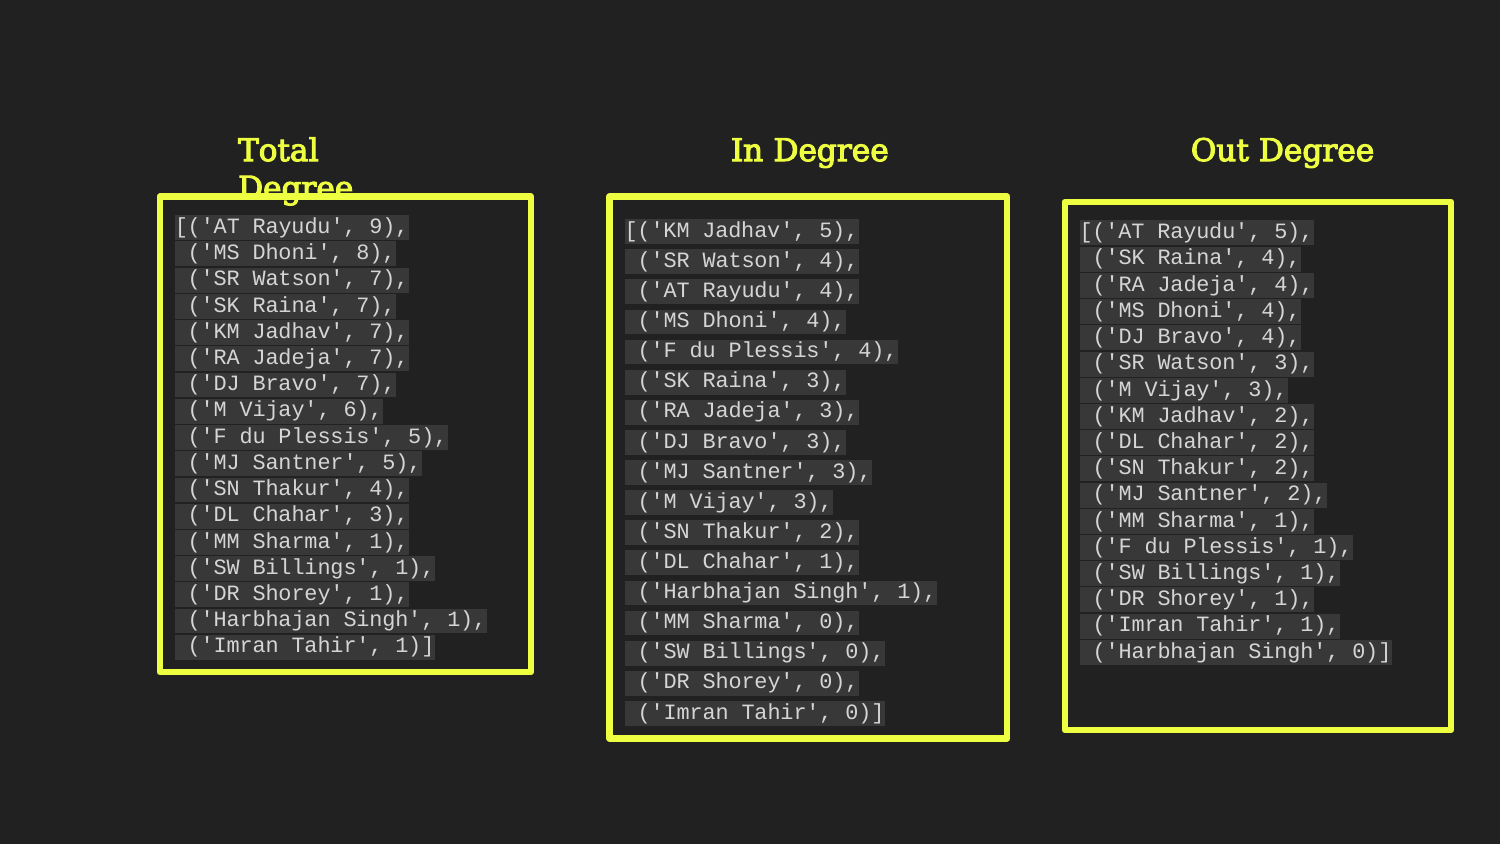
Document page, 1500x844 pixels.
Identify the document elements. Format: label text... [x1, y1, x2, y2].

text_box Total Degree [223, 114, 426, 220]
text_box In Degree [716, 114, 918, 183]
text_box [('KM Jadhav', 5), ('SR Watson', 4), ('AT Rayudu', 4), ('MS Dhoni', 4), ('F du Plessis', 4), ('SK Raina', 3), ('RA Jadeja', 3), ('DJ Bravo', 3), ('MJ Santner', 3), ('M Vijay', 3), ('SN Thakur', 2), ('DL Chahar', 1), ('Harbhajan Singh', 1), ('MM Sharma', 0), ('SW Billings', 0), ('DR Shorey', 0), ('Imran Tahir', 0)] [609, 196, 1008, 739]
text_box [('AT Rayudu', 9), ('MS Dhoni', 8), ('SR Watson', 7), ('SK Raina', 7), ('KM Jadhav', 7), ('RA Jadeja', 7), ('DJ Bravo', 7), ('M Vijay', 6), ('F du Plessis', 5), ('MJ Santner', 5), ('SN Thakur', 4), ('DL Chahar', 3), ('MM Sharma', 1), ('SW Billings', 1), ('DR Shorey', 1), ('Harbhajan Singh', 1), ('Imran Tahir', 1)] [159, 196, 531, 673]
text_box Out Degree [1175, 114, 1397, 183]
text_box [('AT Rayudu', 5), ('SK Raina', 4), ('RA Jadeja', 4), ('MS Dhoni', 4), ('DJ Bravo', 4), ('SR Watson', 3), ('M Vijay', 3), ('KM Jadhav', 2), ('DL Chahar', 2), ('SN Thakur', 2), ('MJ Santner', 2), ('MM Sharma', 1), ('F du Plessis', 1), ('SW Billings', 1), ('DR Shorey', 1), ('Imran Tahir', 1), ('Harbhajan Singh', 0)] [1064, 201, 1452, 730]
